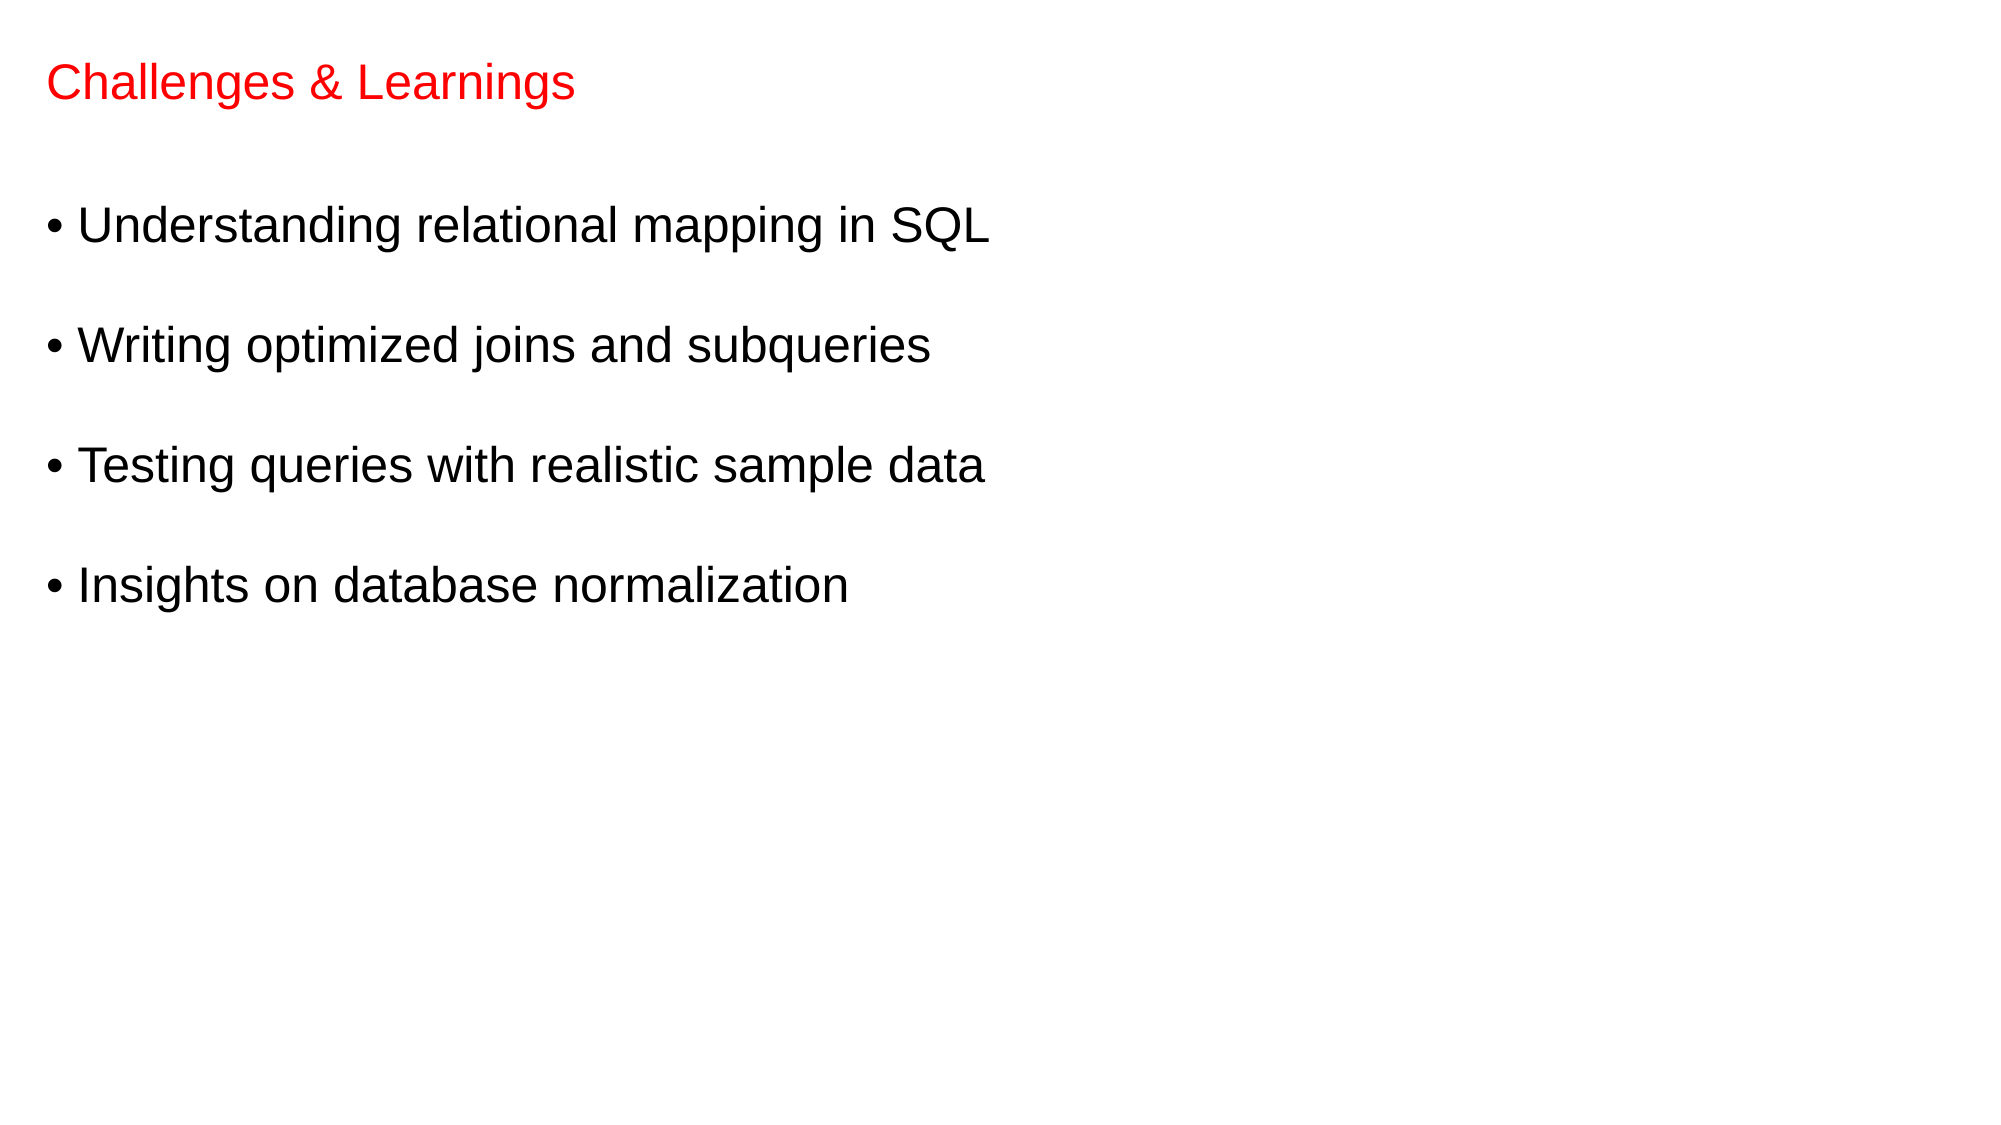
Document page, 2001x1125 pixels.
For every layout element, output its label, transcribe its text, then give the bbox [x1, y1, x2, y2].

text_box Challenges & Learnings [31, 42, 1032, 118]
text_box • Understanding relational mapping in SQL • Writing optimized joins and subqueries • Testing queries with realistic sample data • Insights on database normalization [31, 184, 1443, 834]
